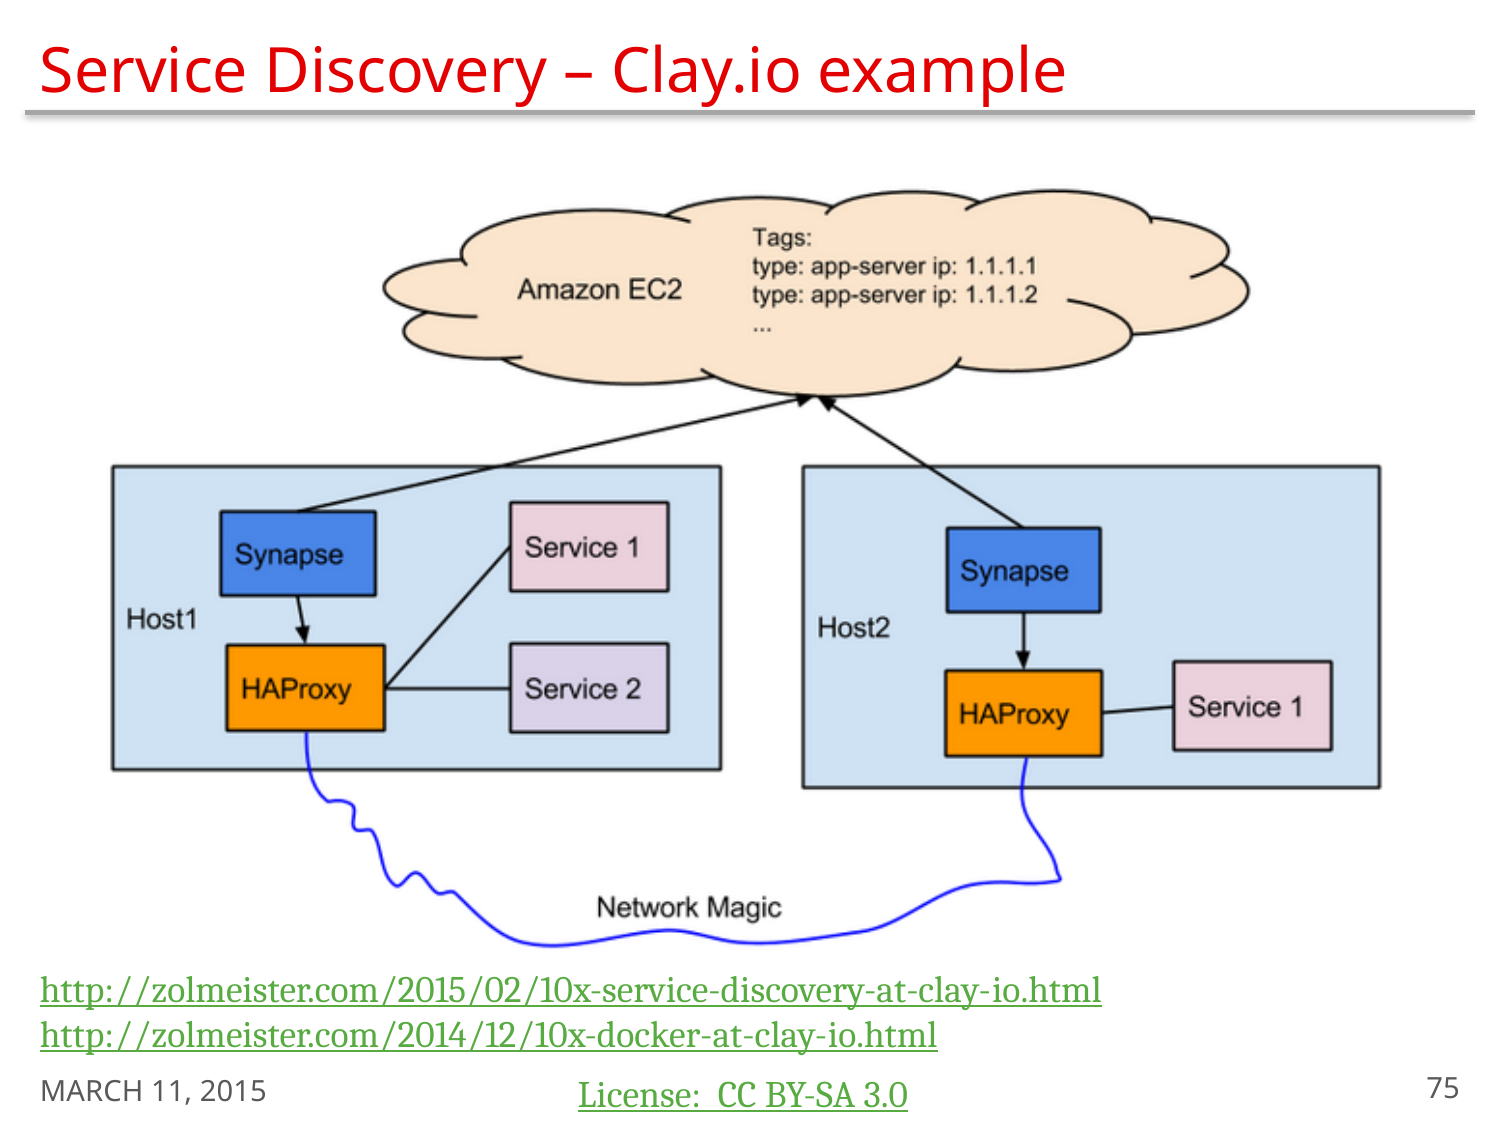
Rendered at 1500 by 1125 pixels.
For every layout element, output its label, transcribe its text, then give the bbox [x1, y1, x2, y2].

slide_number 74 [1301, 1065, 1475, 1114]
picture [24, 162, 1476, 960]
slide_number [24, 1065, 441, 1114]
text_box http://zolmeister.com/2015/02/10x-service-discovery-at-clay-io.html http://zolmeister.com/2014/12/10x-docker-at-clay-io.html [24, 967, 1475, 1063]
title Service Discovery – Clay.io example [24, 22, 1475, 113]
